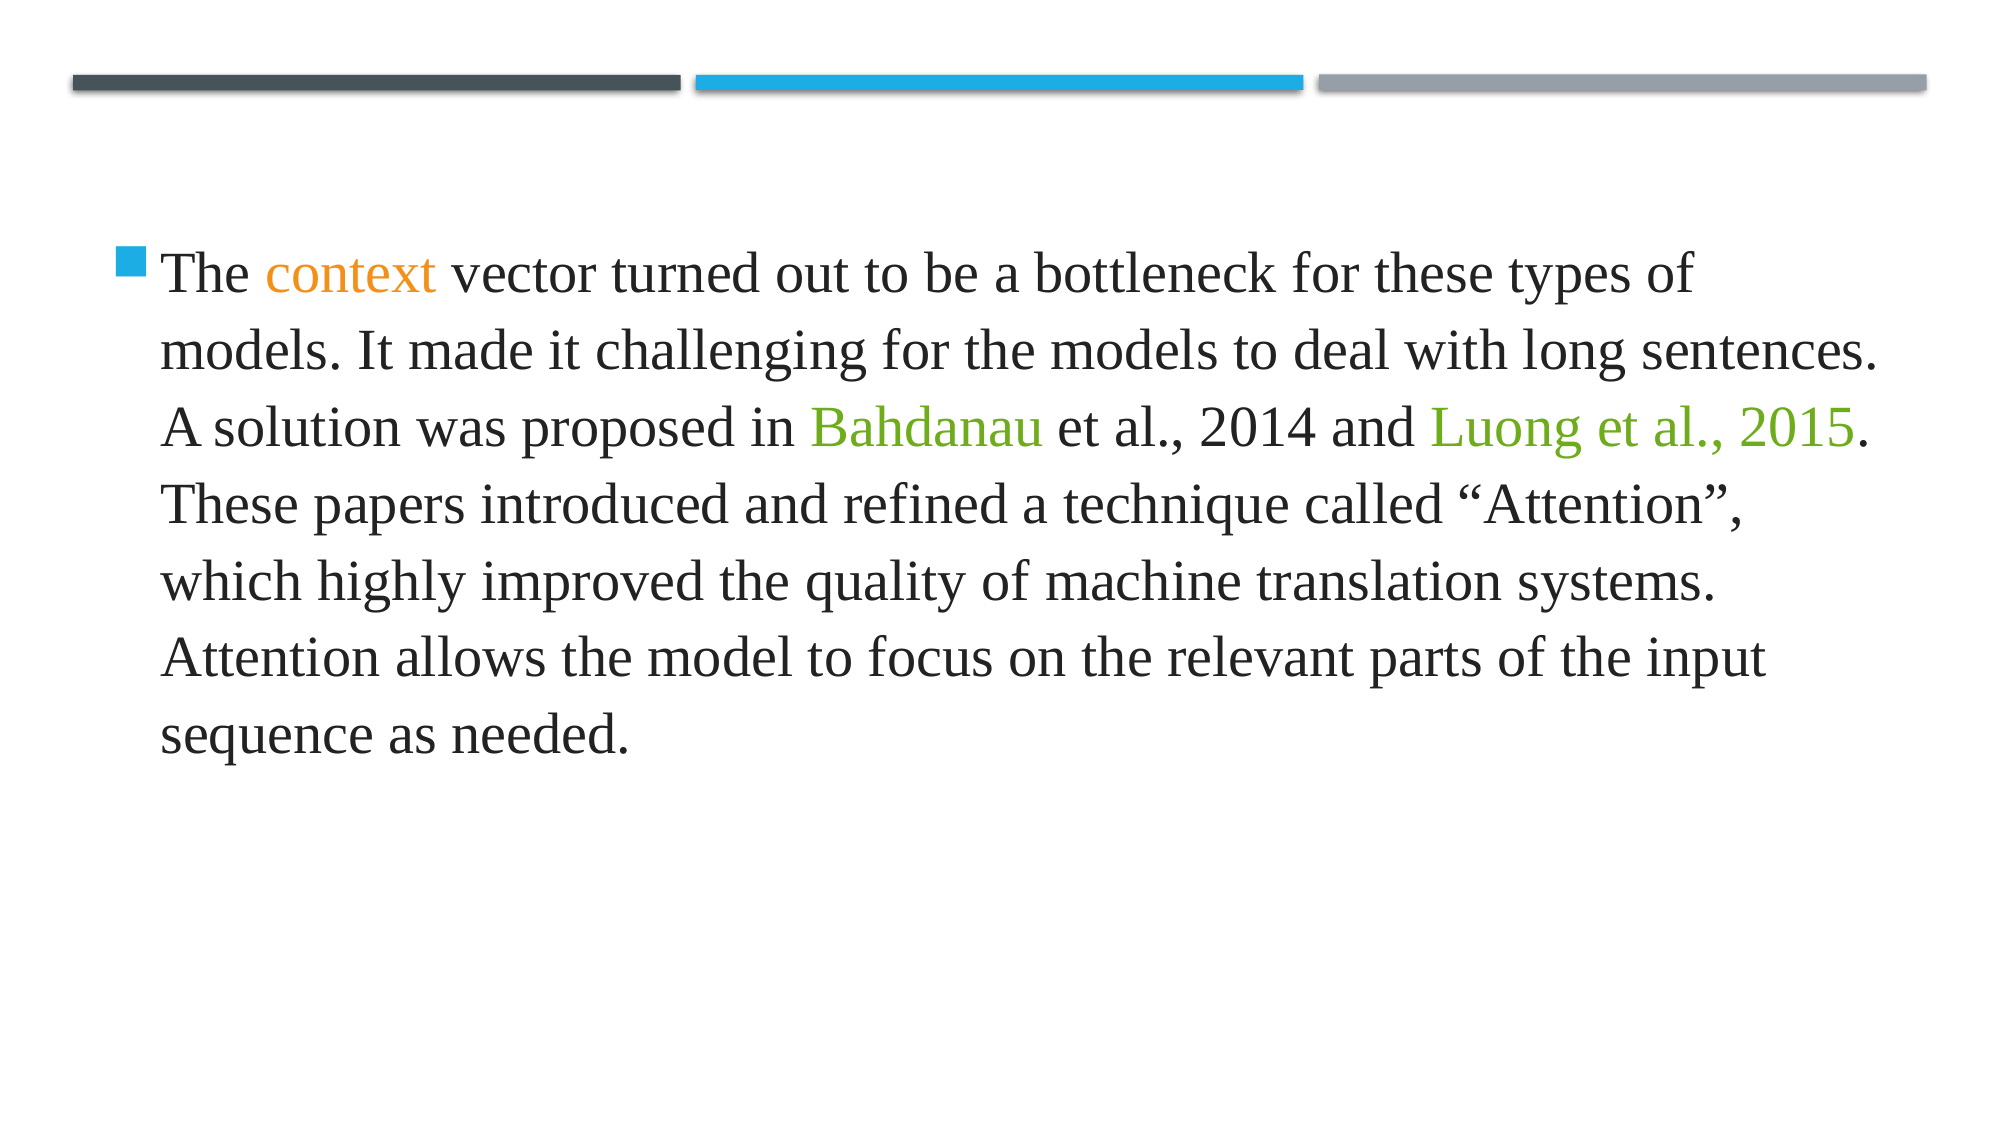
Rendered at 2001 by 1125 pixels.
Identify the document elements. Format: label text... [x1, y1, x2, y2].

list The context vector turned out to be a bottleneck for these types of models. It made it challenging for the models to deal with long sentences. A solution was proposed in Bahdanau et al., 2014 and Luong et al., 2015. These papers introduced and refined a technique called “Attention”, which highly improved the quality of machine translation systems. Attention allows the model to focus on the relevant parts of the input sequence as needed. [95, 113, 1905, 981]
